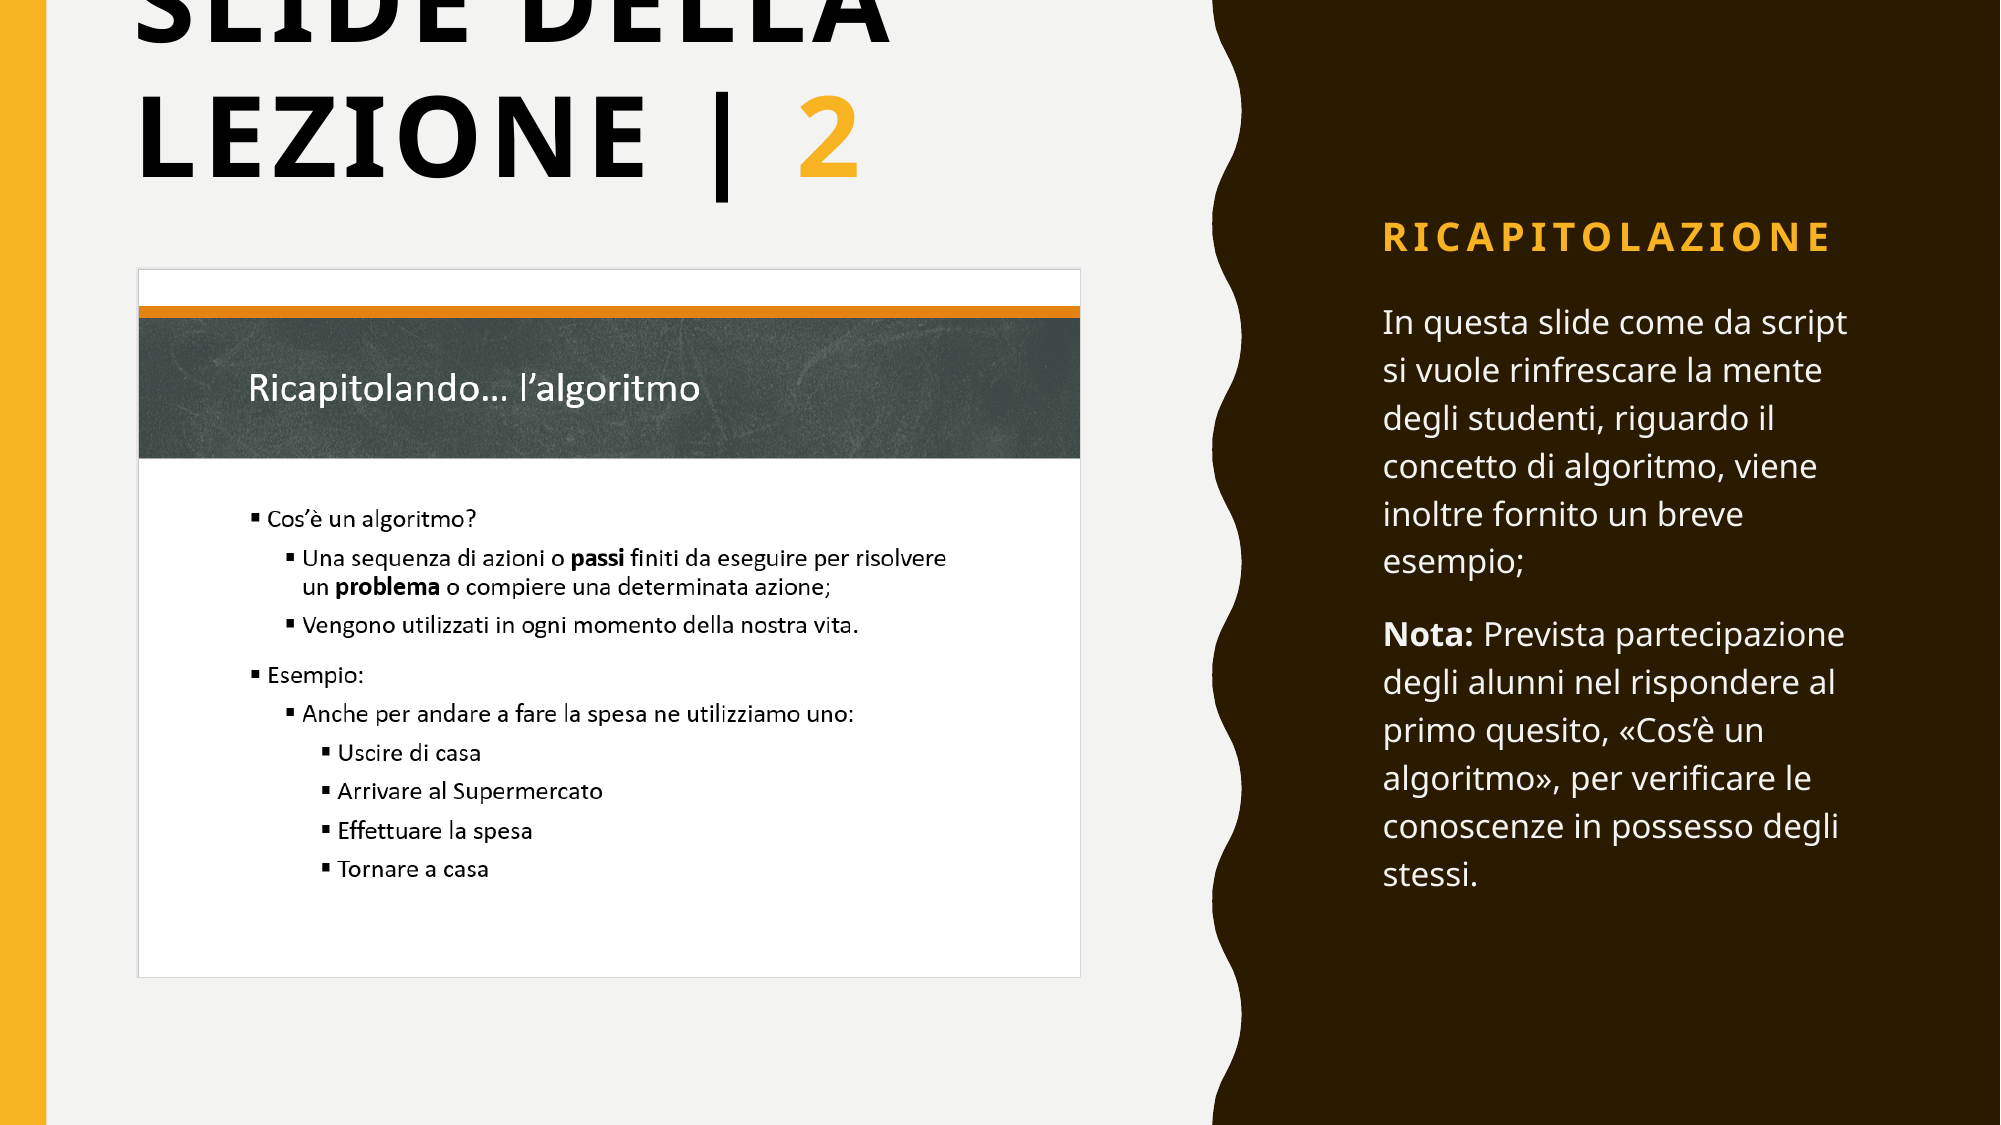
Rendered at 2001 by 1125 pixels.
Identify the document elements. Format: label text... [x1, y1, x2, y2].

text_box Slide della lezione | 2 [118, 62, 1389, 208]
title Ricapitolazione [1366, 70, 1910, 267]
list In questa slide come da script si vuole rinfrescare la mente degli studenti, riguardo il concetto di algoritmo, viene inoltre fornito un breve esempio; Nota: Prevista partecipazione degli alunni nel rispondere al primo quesito, «Cos’è un algoritmo», per verificare le conoscenze in possesso degli stessi. [1367, 285, 1875, 969]
picture [136, 267, 1081, 978]
